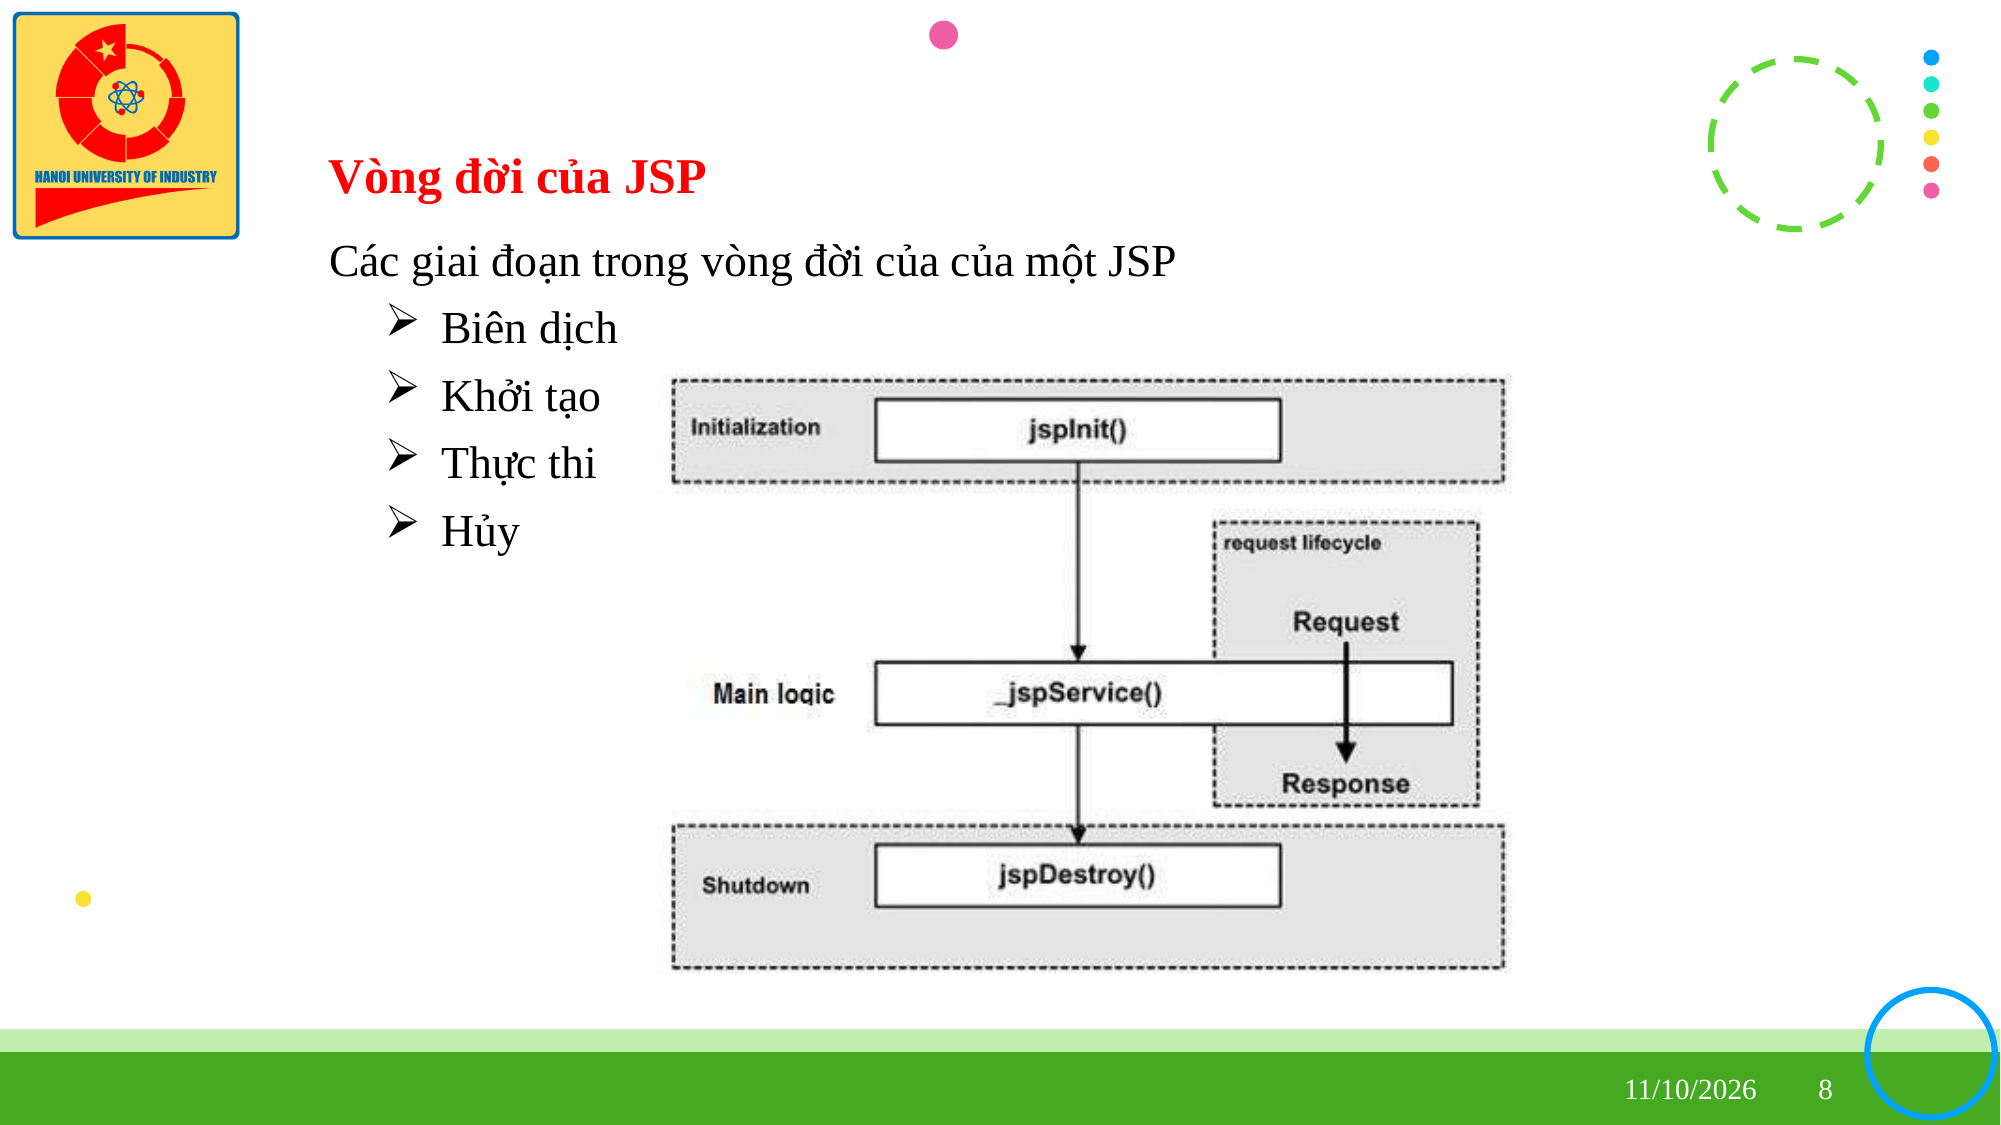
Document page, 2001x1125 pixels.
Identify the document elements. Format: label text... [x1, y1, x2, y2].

picture [657, 358, 1520, 989]
text_box Vòng đời của JSP Các giai đoạn trong vòng đời của của một JSP Biên dịch Khởi tạo Thực thi Hủy [257, 105, 1862, 658]
picture [0, 0, 252, 252]
slide_number 7 [1803, 1057, 1932, 1118]
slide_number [1348, 1057, 1773, 1118]
